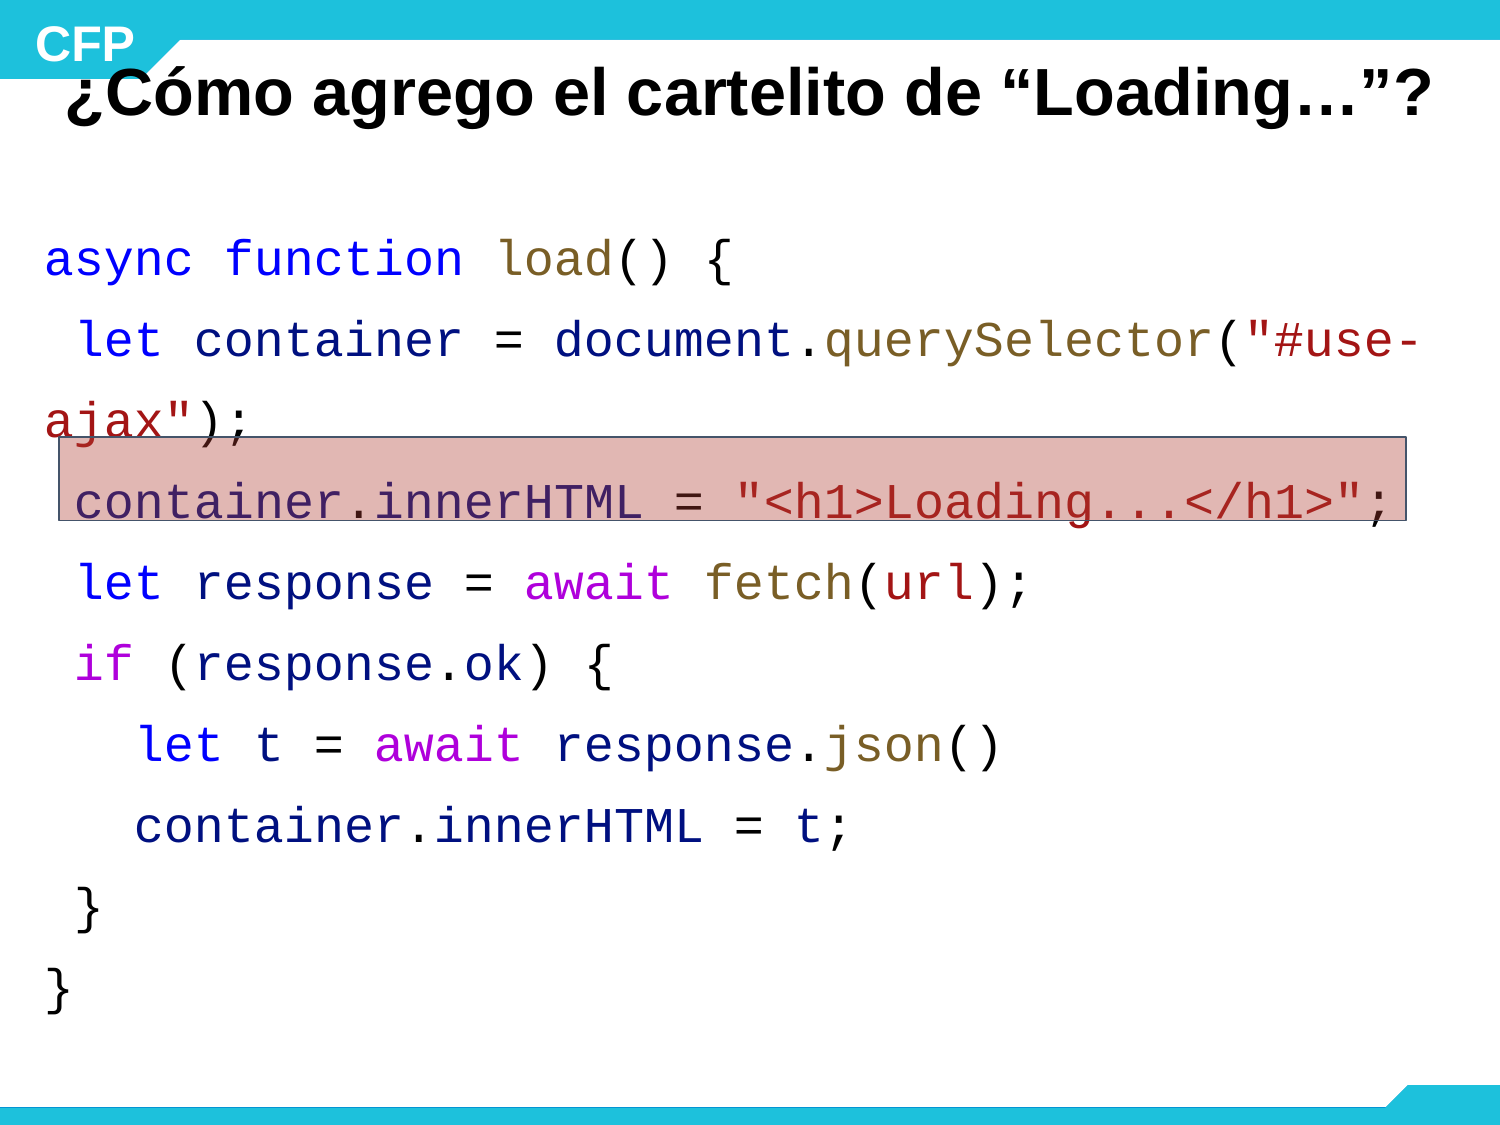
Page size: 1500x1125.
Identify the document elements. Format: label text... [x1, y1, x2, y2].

text_box ¿Cómo agrego el cartelito de “Loading…”? [0, 41, 1500, 136]
text_box async function load() { let container = document.querySelector("#use-ajax"); container.innerHTML = "<h1>Loading...</h1>"; let response = await fetch(url); if (response.ok) { let t = await response.json() container.innerHTML = t; } } [28, 189, 1463, 1024]
text_box [59, 436, 1407, 521]
